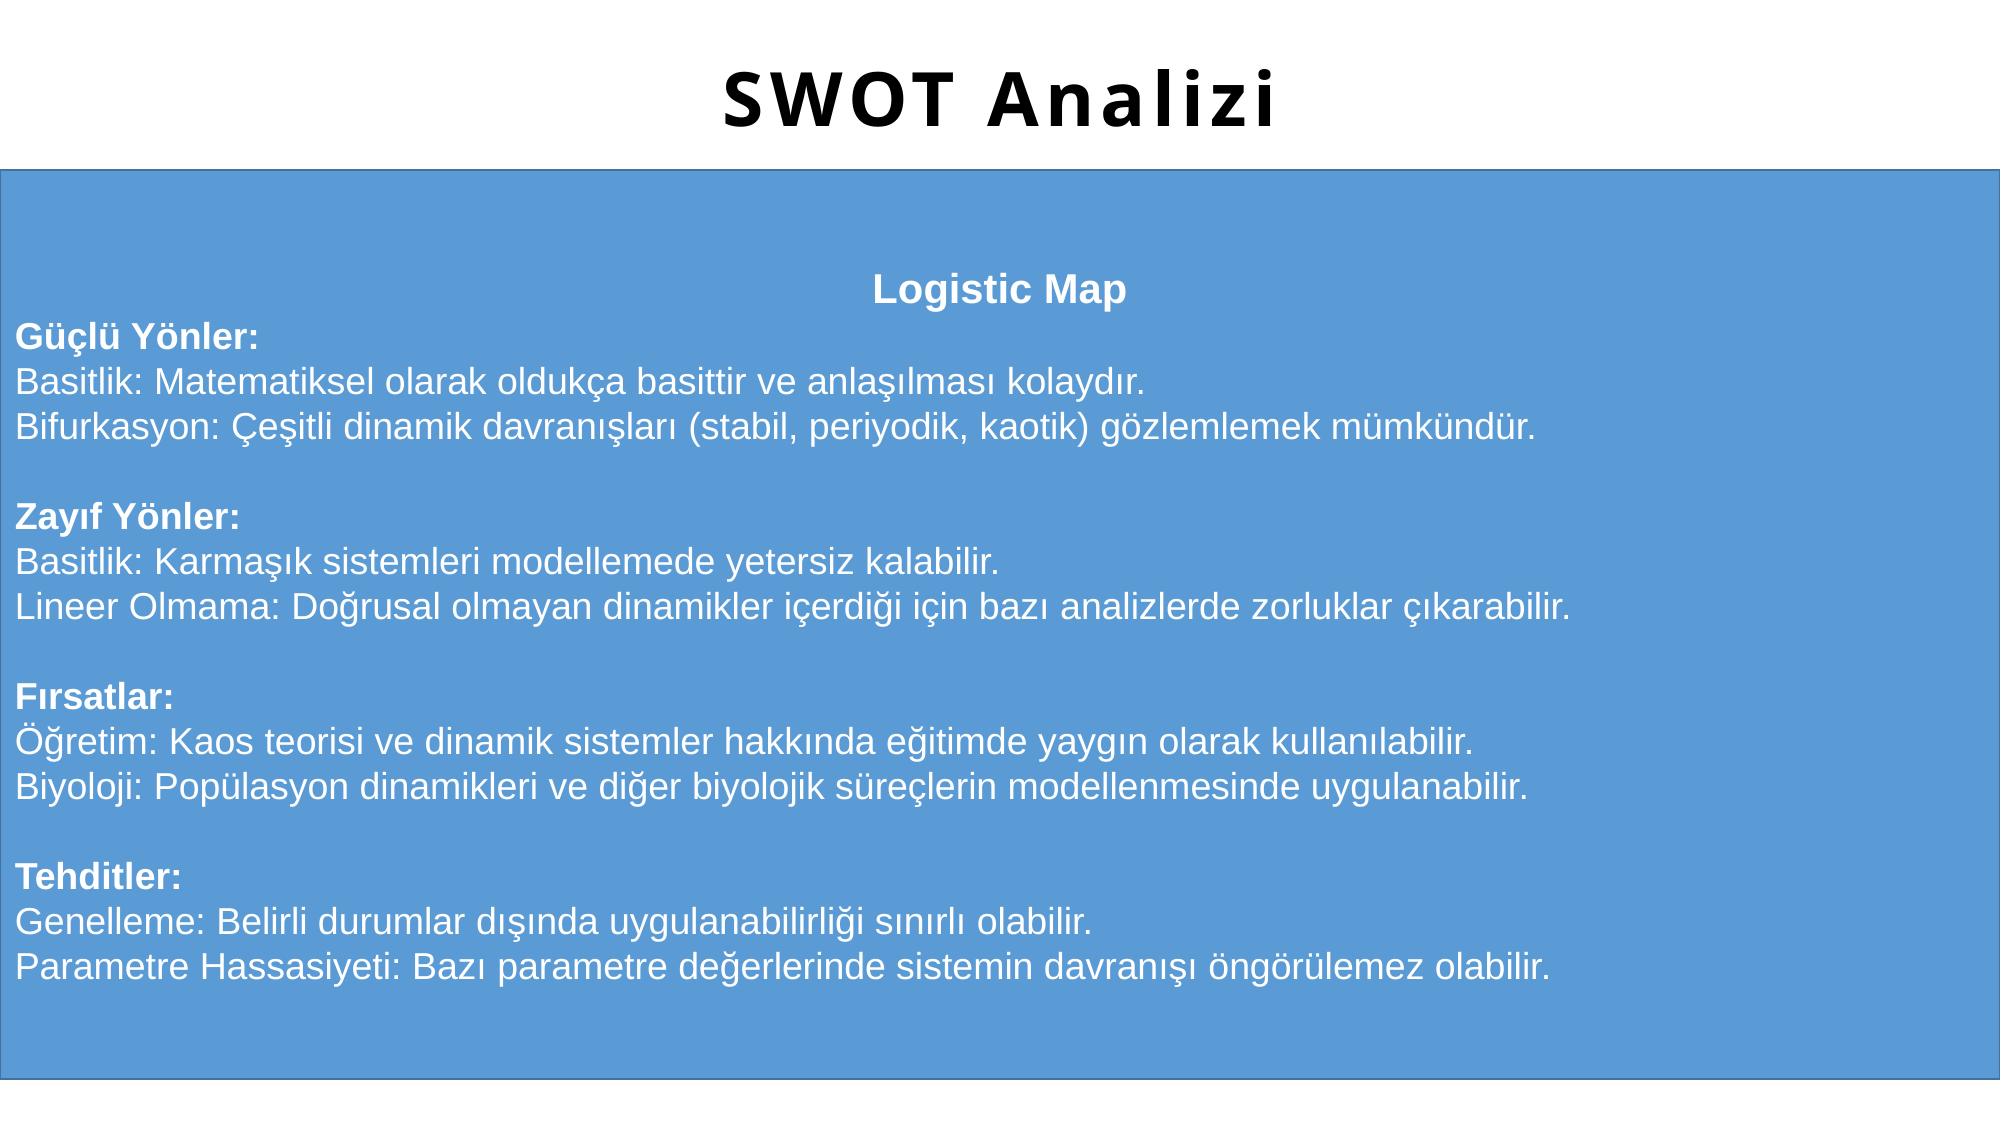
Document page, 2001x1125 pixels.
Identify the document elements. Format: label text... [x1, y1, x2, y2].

text_box Logistic Map Güçlü Yönler: Basitlik: Matematiksel olarak oldukça basittir ve anlaşılması kolaydır. Bifurkasyon: Çeşitli dinamik davranışları (stabil, periyodik, kaotik) gözlemlemek mümkündür. Zayıf Yönler: Basitlik: Karmaşık sistemleri modellemede yetersiz kalabilir. Lineer Olmama: Doğrusal olmayan dinamikler içerdiği için bazı analizlerde zorluklar çıkarabilir. Fırsatlar: Öğretim: Kaos teorisi ve dinamik sistemler hakkında eğitimde yaygın olarak kullanılabilir. Biyoloji: Popülasyon dinamikleri ve diğer biyolojik süreçlerin modellenmesinde uygulanabilir. Tehditler: Genelleme: Belirli durumlar dışında uygulanabilirliği sınırlı olabilir. Parametre Hassasiyeti: Bazı parametre değerlerinde sistemin davranışı öngörülemez olabilir. [0, 169, 2000, 1080]
text_box SWOT Analizi [708, 43, 1292, 149]
